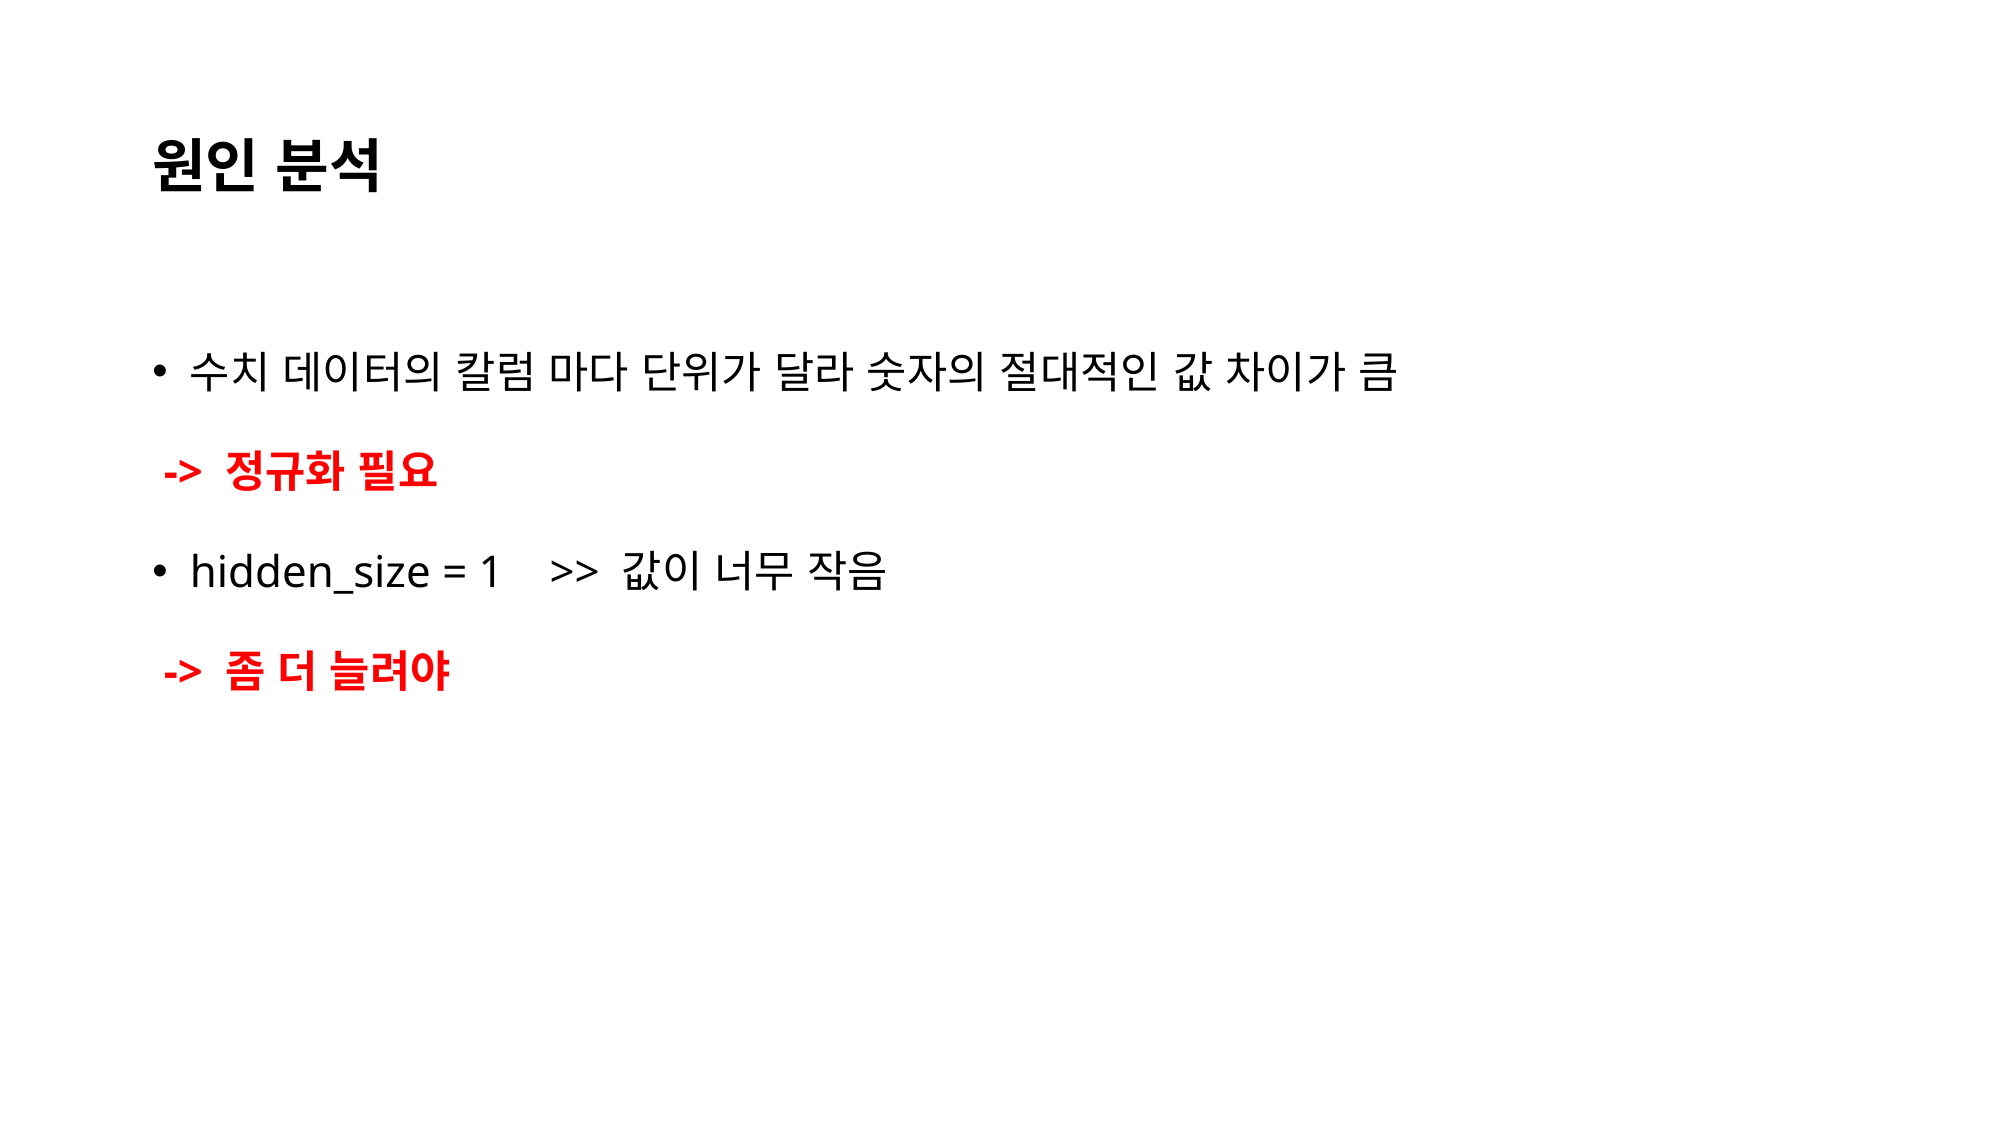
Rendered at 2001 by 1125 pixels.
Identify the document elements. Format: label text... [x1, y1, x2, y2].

title 원인 분석 [137, 59, 1863, 278]
list 수치 데이터의 칼럼 마다 단위가 달라 숫자의 절대적인 값 차이가 큼 -> 정규화 필요 hidden_size = 1 >> 값이 너무 작음 -> 좀 더 늘려야 [137, 310, 1888, 1066]
